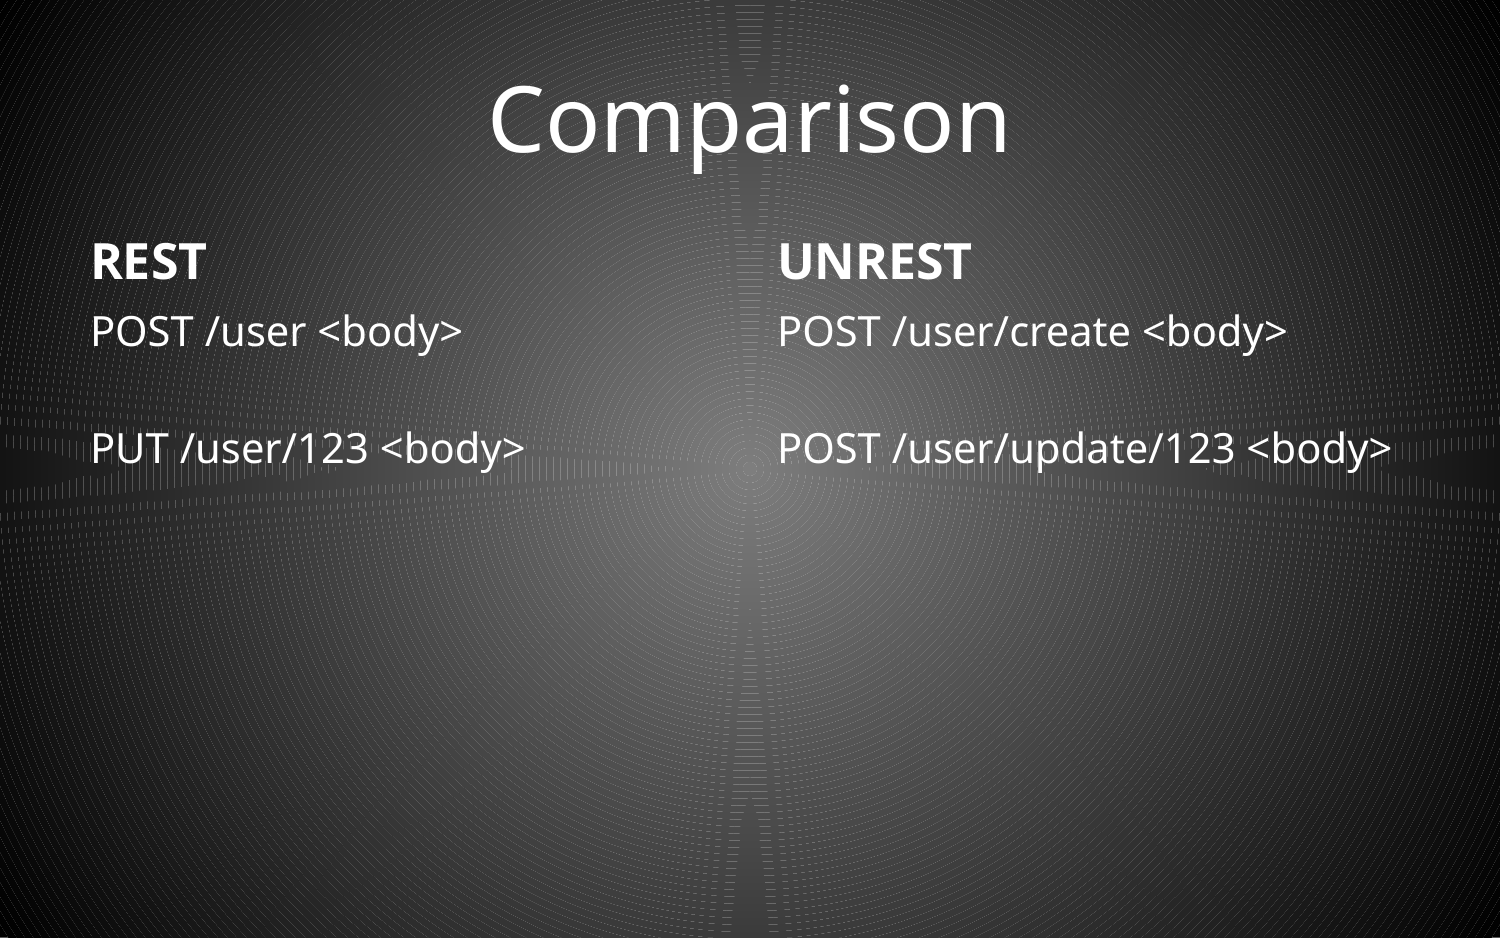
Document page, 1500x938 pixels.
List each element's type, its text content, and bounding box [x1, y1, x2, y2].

list POST /user/create <body> POST /user/update/123 <body> [761, 297, 1425, 838]
list POST /user <body> PUT /user/123 <body> [75, 297, 738, 838]
list UNREST [761, 209, 1425, 297]
title Comparison [75, 37, 1425, 194]
list REST [75, 209, 738, 297]
